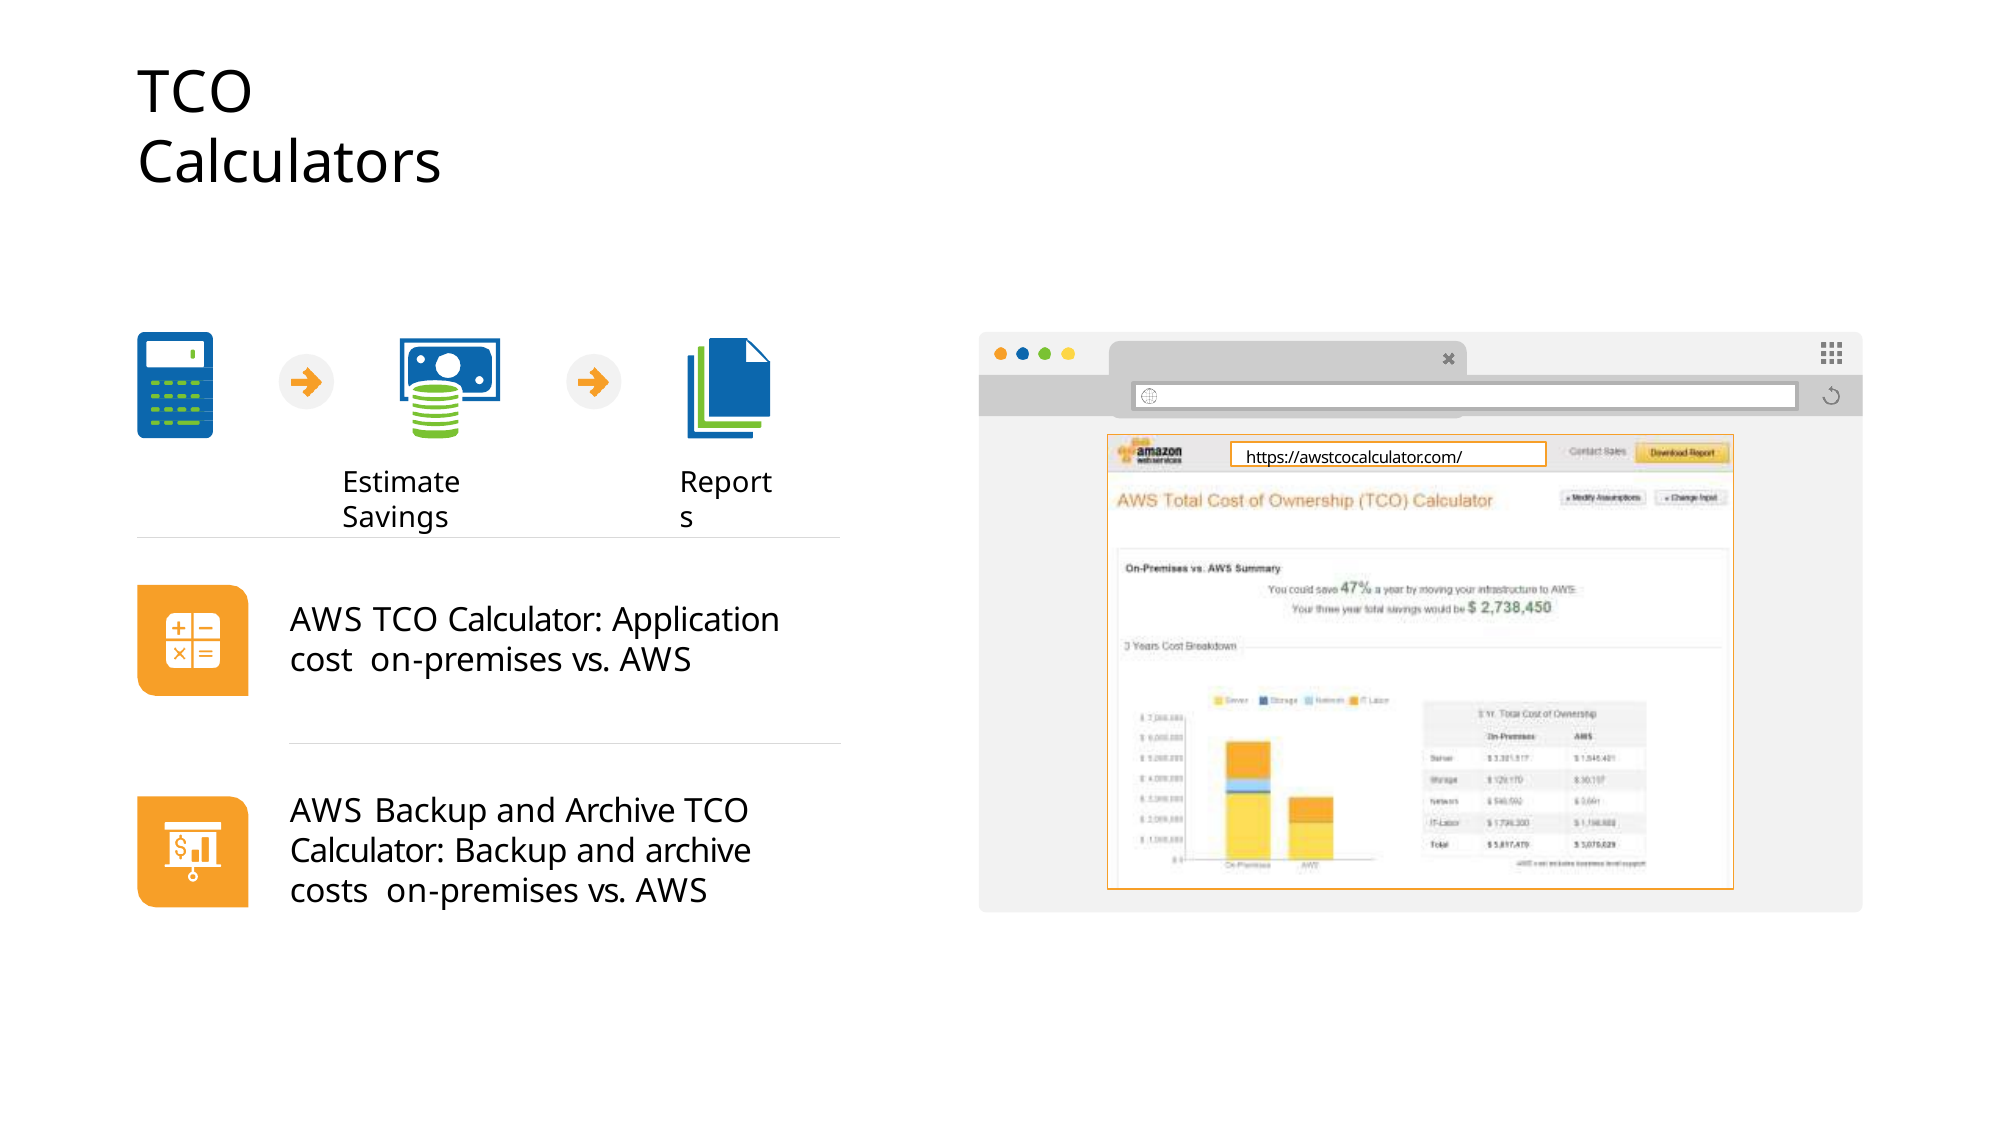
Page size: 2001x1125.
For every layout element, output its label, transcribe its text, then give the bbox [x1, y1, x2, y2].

title TCO Calculators [135, 51, 563, 242]
text_box Reports [677, 461, 781, 534]
text_box Estimate Savings [340, 461, 561, 534]
text_box AWS TCO Calculator: Application cost on-premises vs. AWS [287, 595, 838, 678]
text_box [137, 331, 214, 439]
text_box AWS Backup and Archive TCO Calculator: Backup and archive costs on-premises vs. AWS [287, 787, 818, 909]
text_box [278, 353, 335, 410]
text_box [137, 796, 249, 908]
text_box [687, 338, 771, 439]
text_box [399, 338, 501, 439]
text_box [566, 353, 622, 410]
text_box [137, 584, 249, 697]
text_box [978, 331, 1863, 913]
